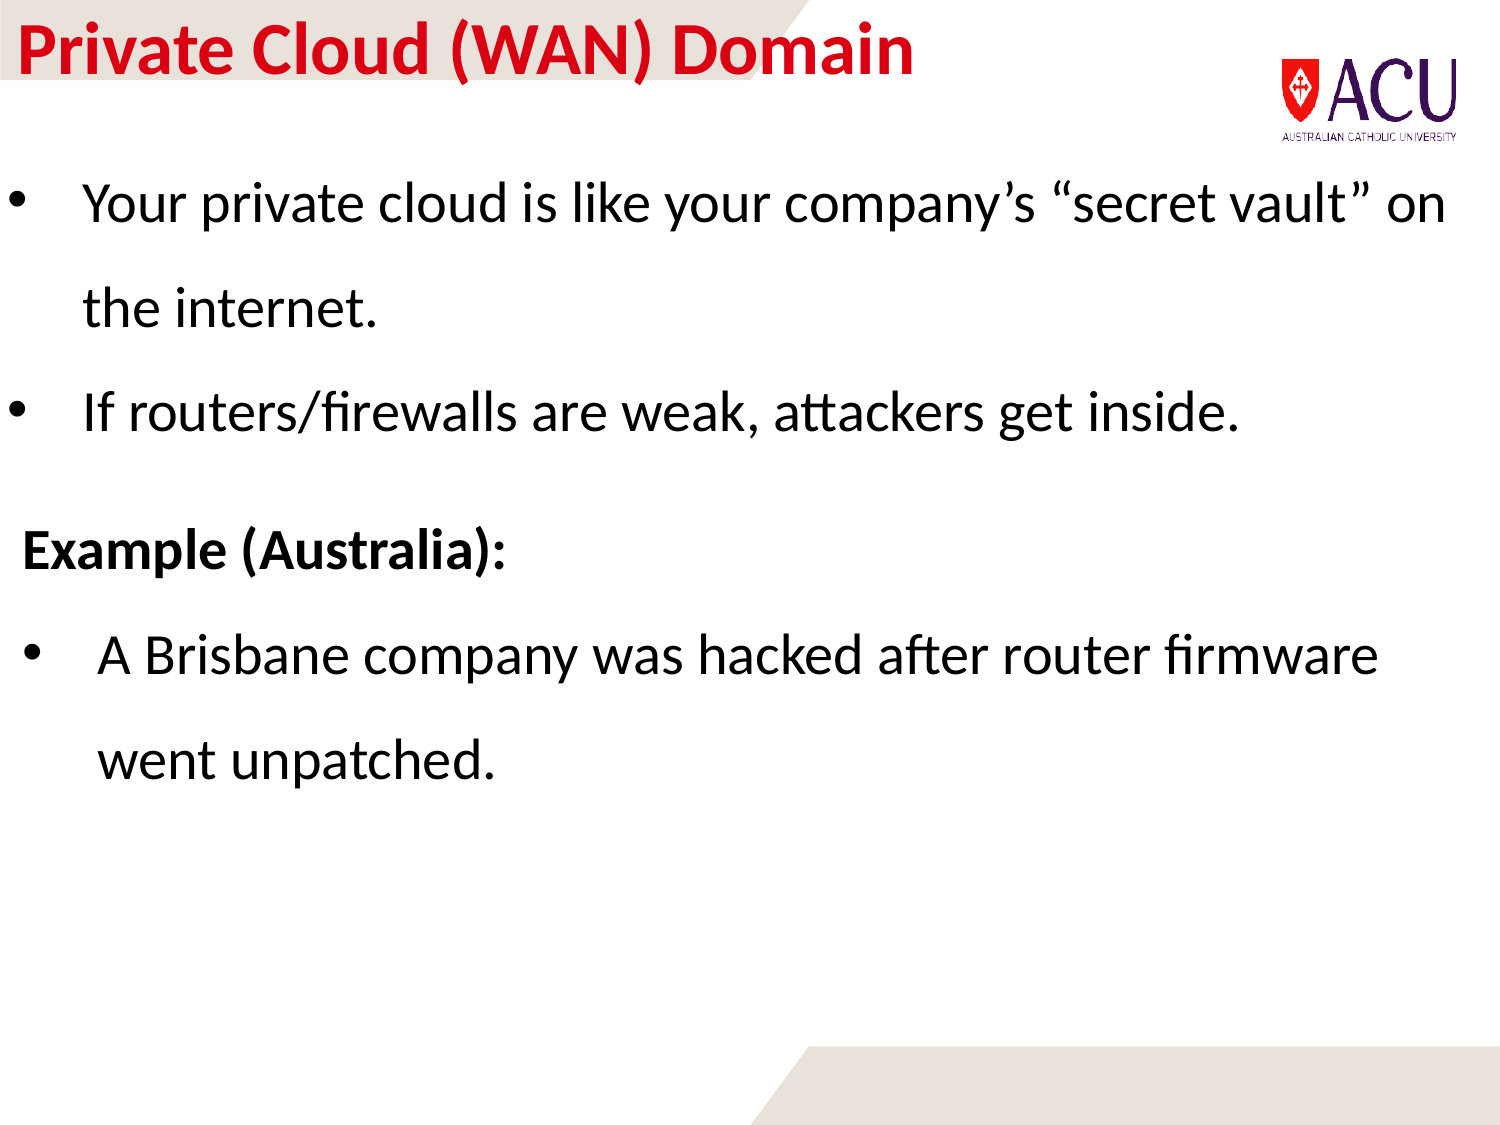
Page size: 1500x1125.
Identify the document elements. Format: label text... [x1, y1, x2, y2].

picture [1282, 58, 1456, 121]
text_box Your private cloud is like your company’s “secret vault” on the internet. If routers/firewalls are weak, attackers get inside. [0, 121, 1493, 451]
title Private Cloud (WAN) Domain [0, 0, 1202, 121]
text_box Example (Australia): A Brisbane company was hacked after router firmware went unpatched. [7, 468, 1477, 799]
